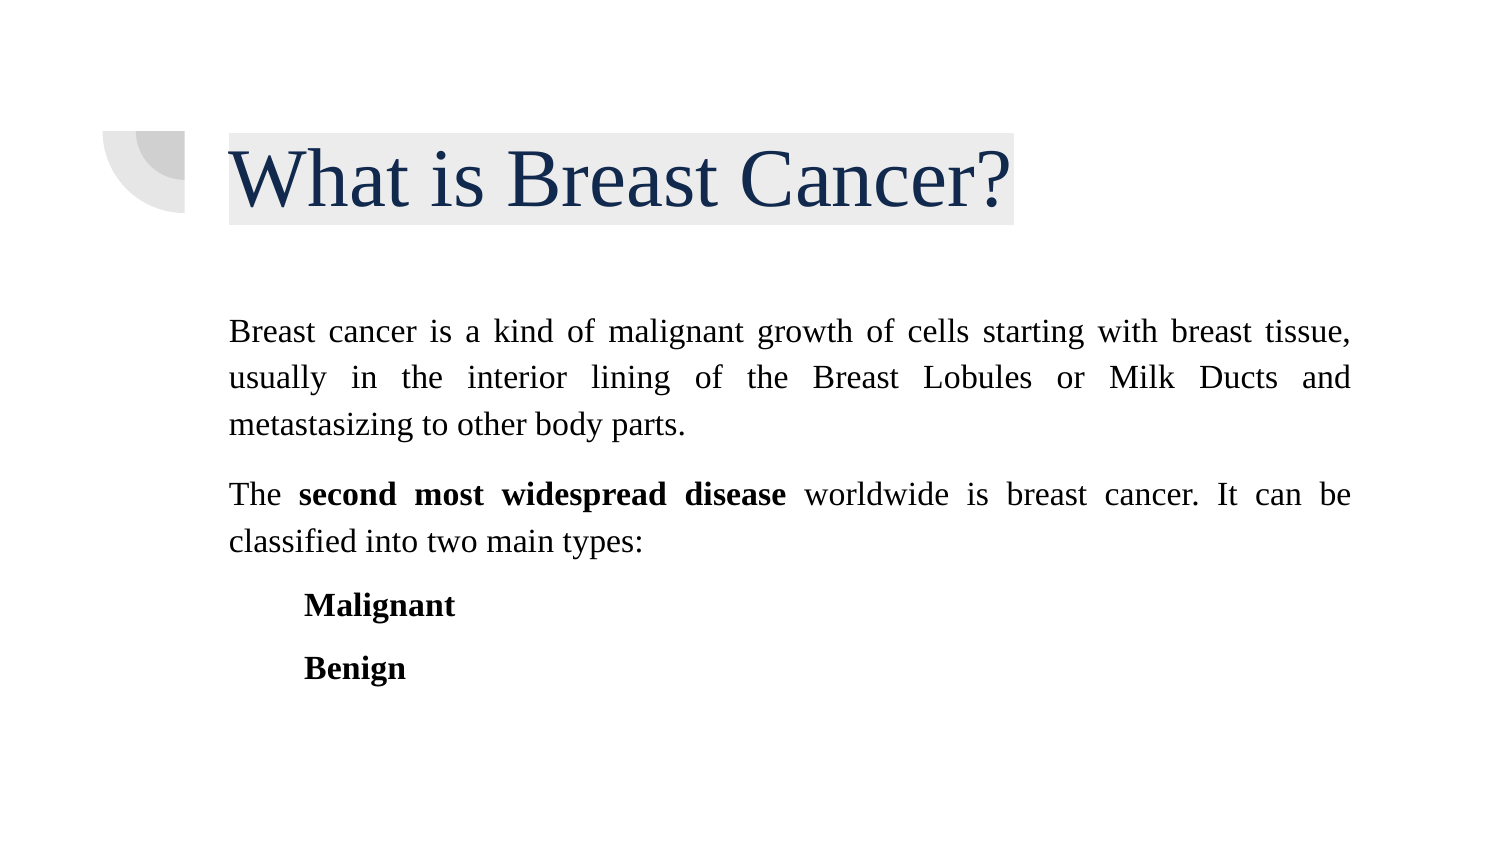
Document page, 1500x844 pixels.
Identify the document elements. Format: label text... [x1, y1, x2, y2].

title What is Breast Cancer? [213, 123, 1368, 287]
list Breast cancer is a kind of malignant growth of cells starting with breast tissue, usually in the interior lining of the Breast Lobules or Milk Ducts and metastasizing to other body parts. The second most widespread disease worldwide is breast cancer. It can be classified into two main types: Malignant Benign [213, 287, 1368, 704]
